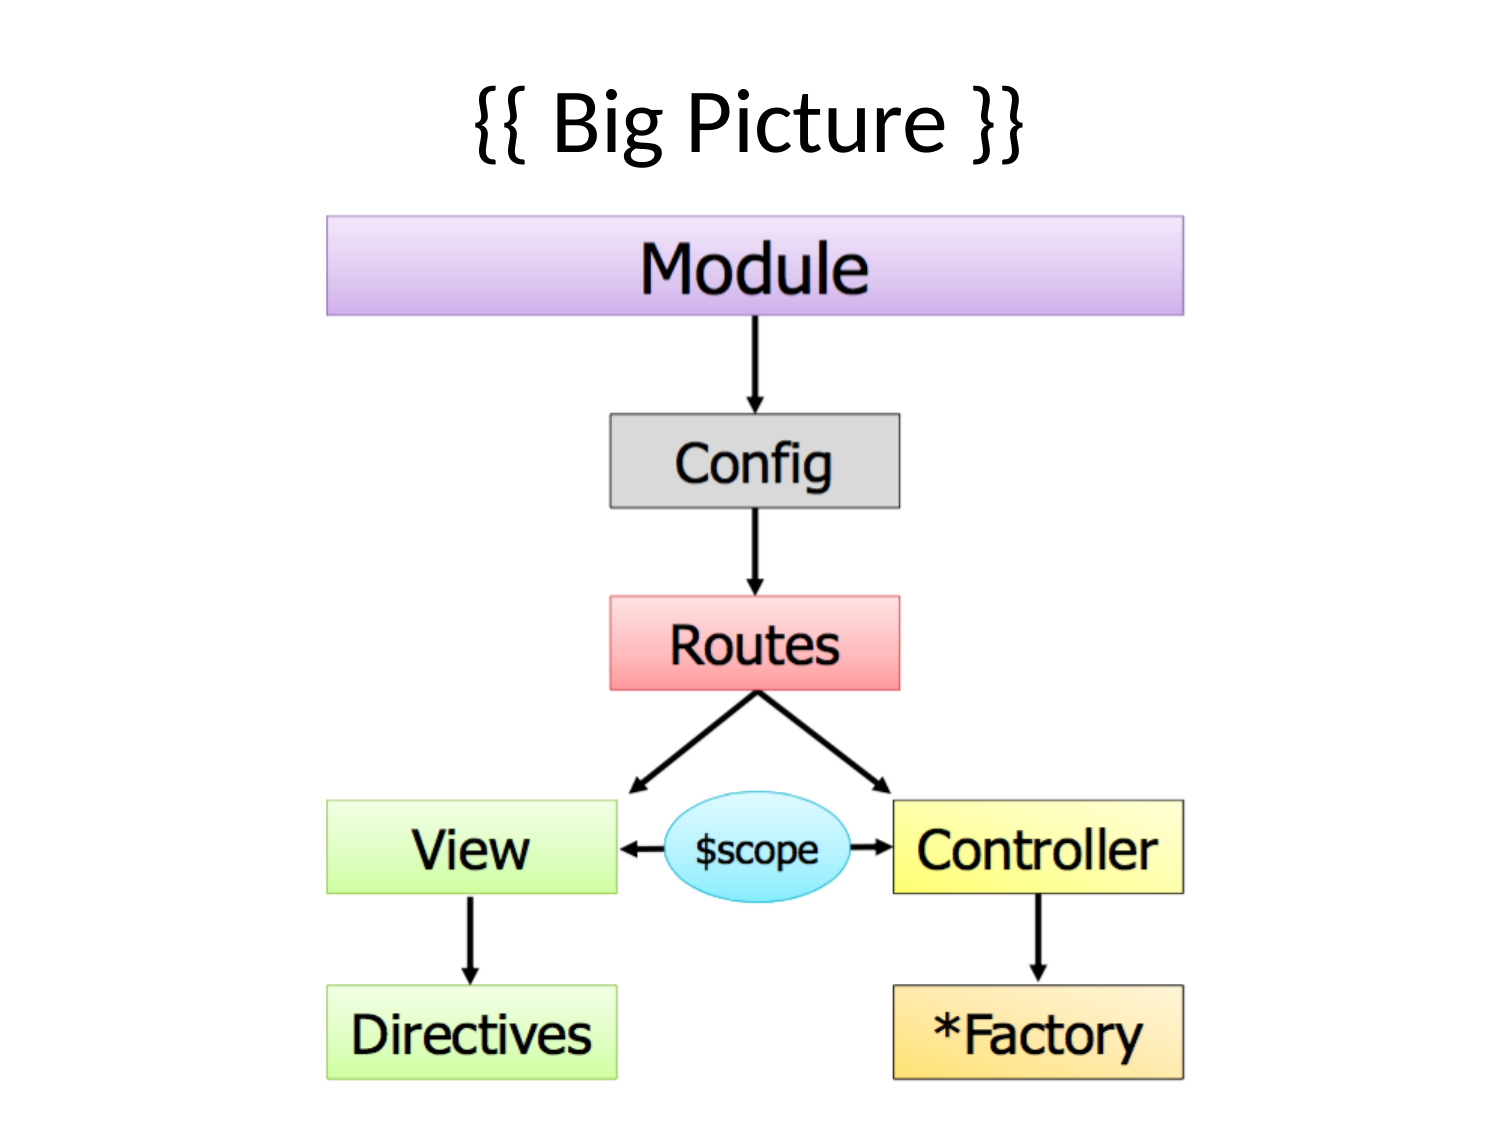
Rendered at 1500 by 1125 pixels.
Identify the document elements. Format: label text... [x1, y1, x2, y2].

title {{ Big Picture }} [75, 22, 1425, 210]
picture [315, 208, 1205, 1095]
